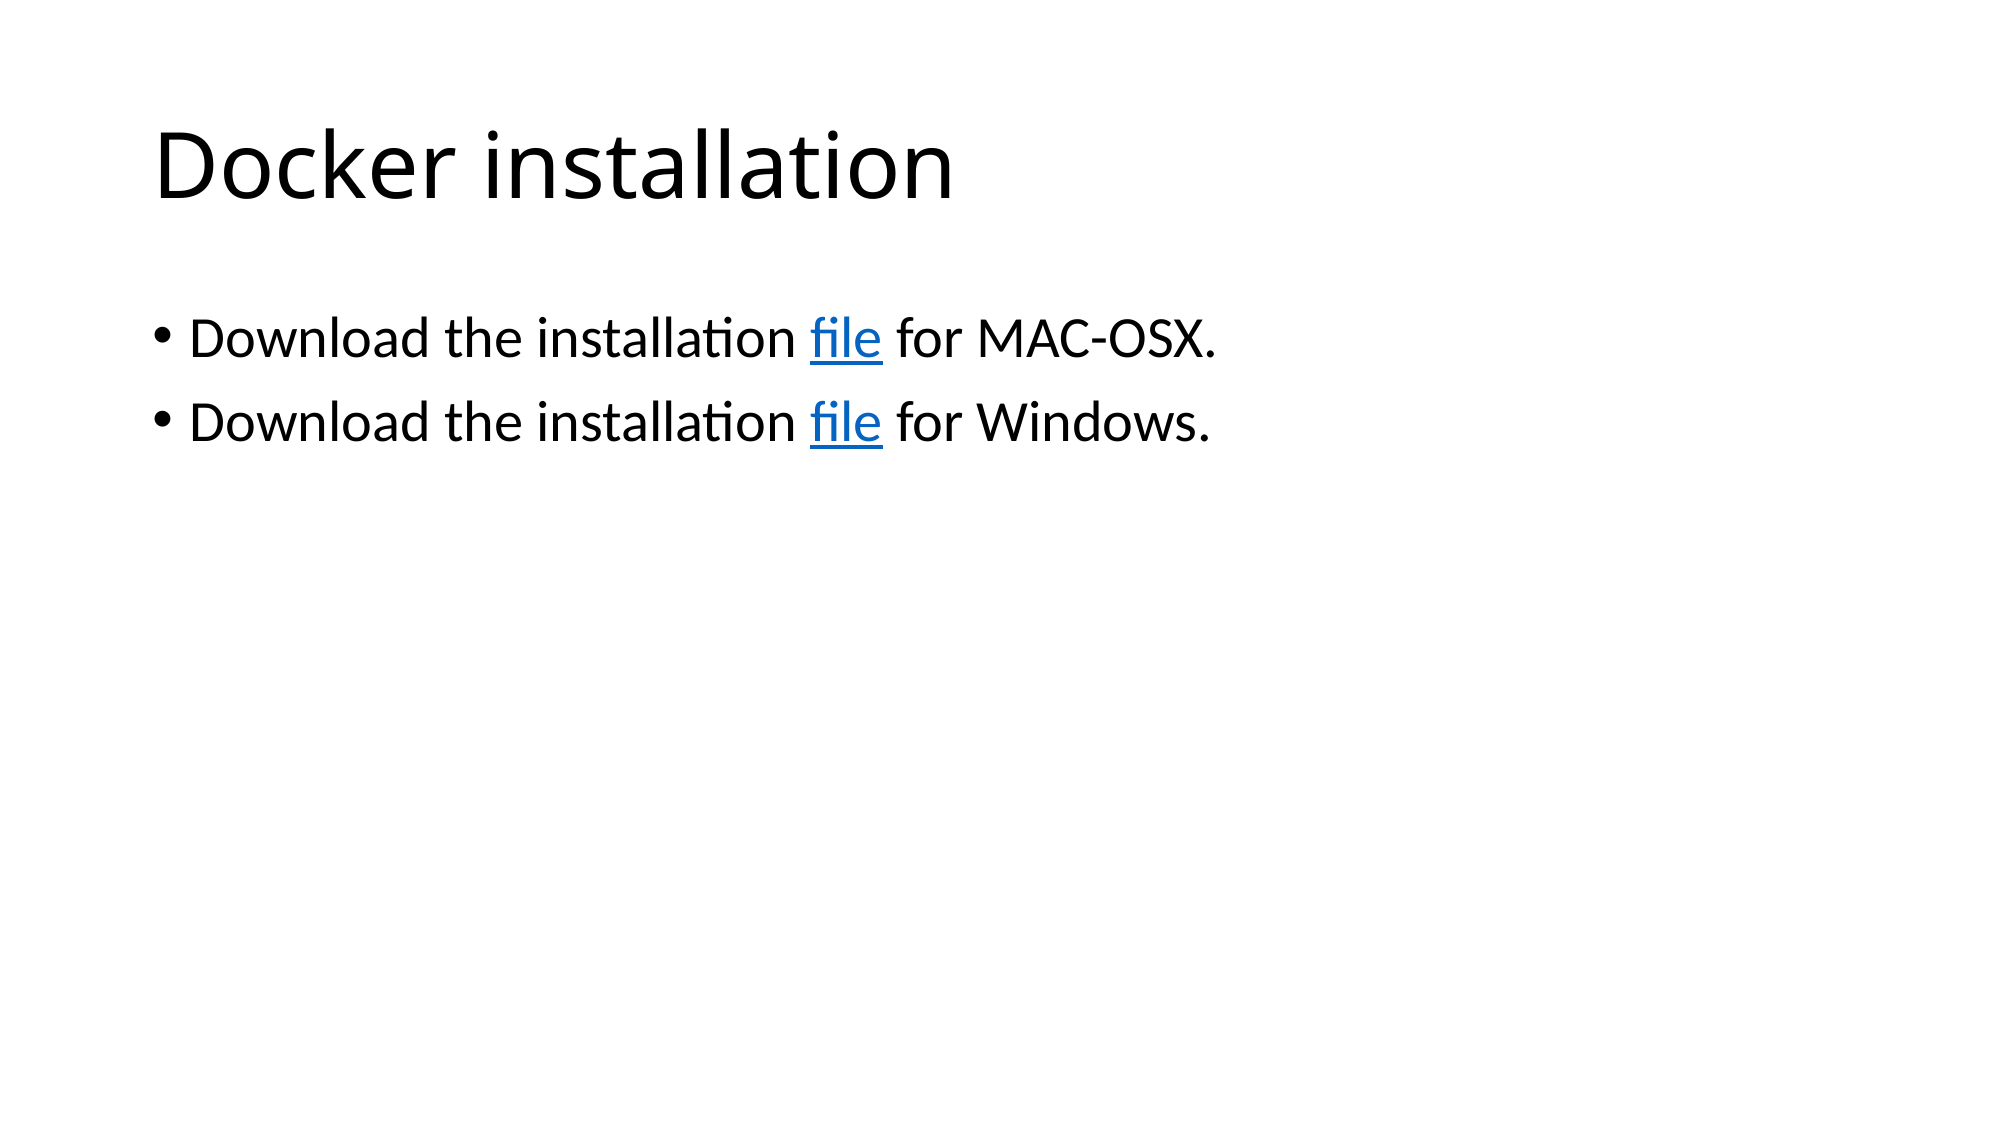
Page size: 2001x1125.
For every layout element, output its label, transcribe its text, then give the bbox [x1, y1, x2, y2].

title Docker installation [137, 59, 1863, 278]
list Download the installation file for MAC-OSX. Download the installation file for Windows. [137, 299, 1863, 1014]
